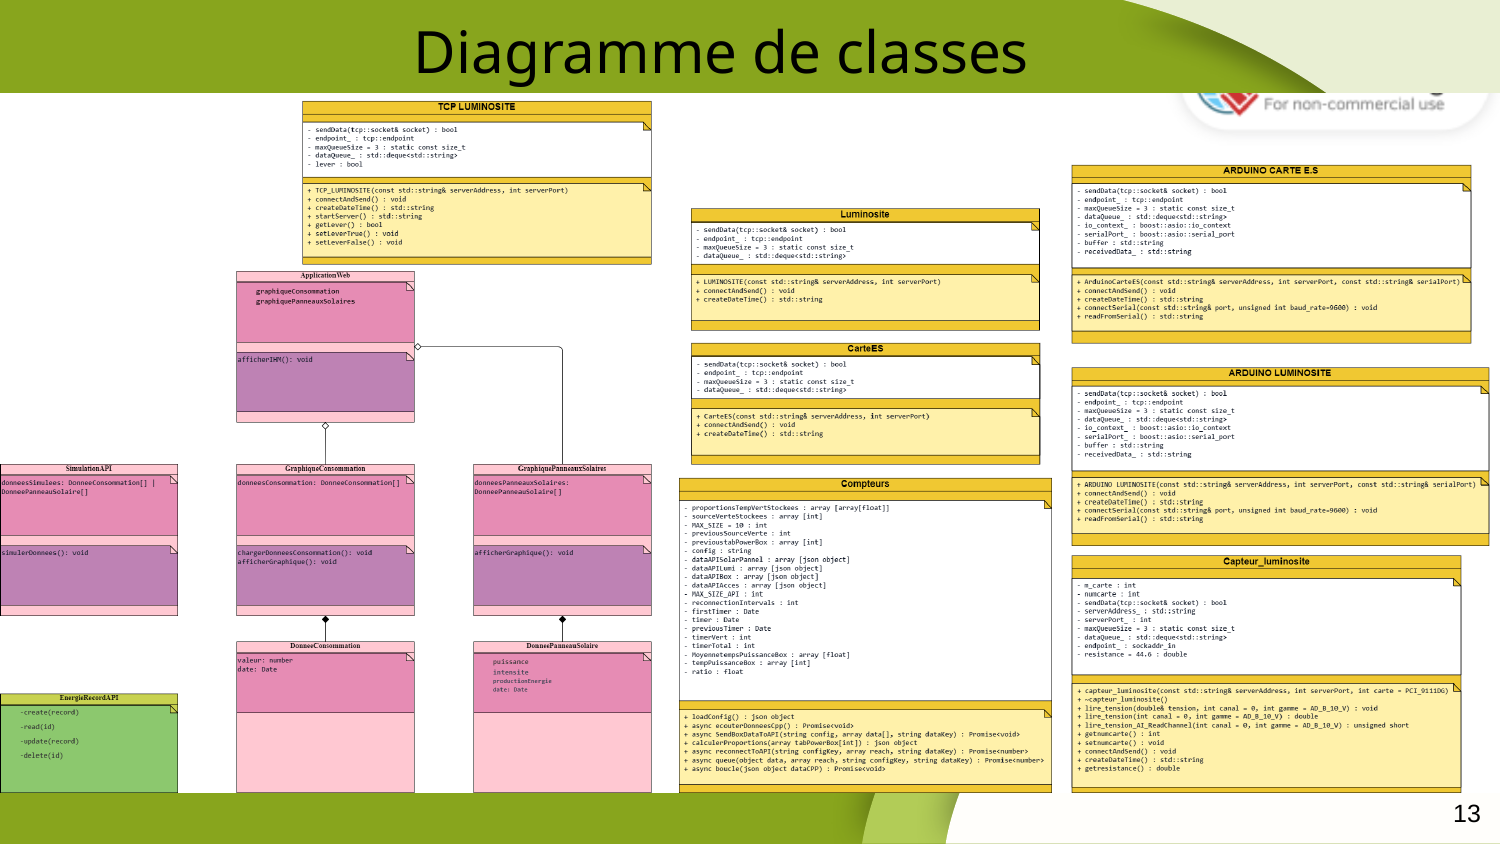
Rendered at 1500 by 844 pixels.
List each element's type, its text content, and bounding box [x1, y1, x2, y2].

title Diagramme de classes [399, 0, 1101, 92]
picture [0, 93, 1500, 793]
